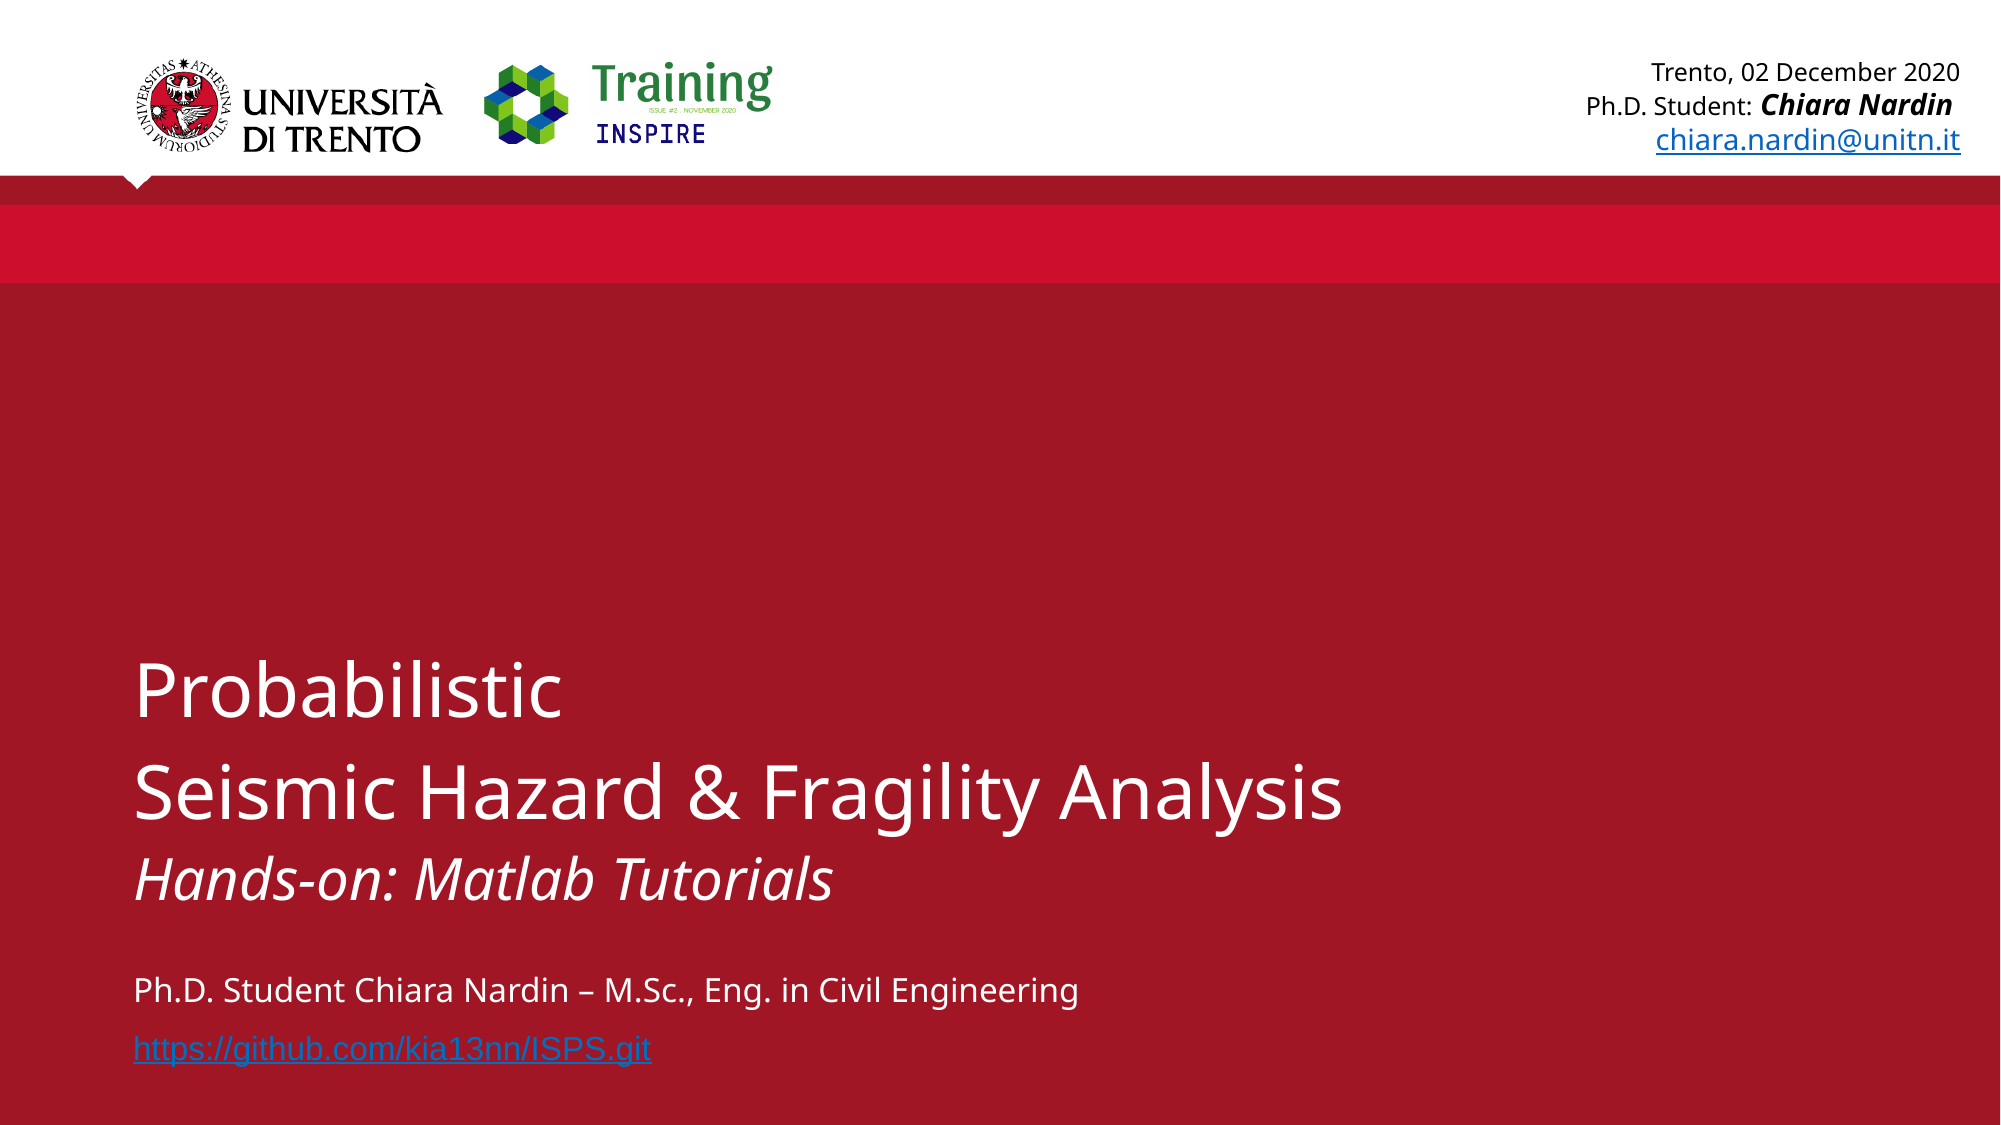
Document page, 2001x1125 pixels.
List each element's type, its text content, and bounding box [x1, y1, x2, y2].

list Probabilistic Seismic Hazard & Fragility Analysis [0, 583, 2000, 844]
picture [0, 0, 2001, 1125]
text_box Trento, 02 December 2020 Ph.D. Student: Chiara Nardin chiara.nardin@unitn.it [1401, 48, 1976, 169]
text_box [476, 61, 777, 163]
list https://github.com/kia13nn/ISPS.git [0, 1017, 1439, 1075]
list Ph.D. Student Chiara Nardin – M.Sc., Eng. in Civil Engineering [0, 965, 1439, 1017]
list Hands-on: Matlab Tutorials [0, 843, 1439, 965]
